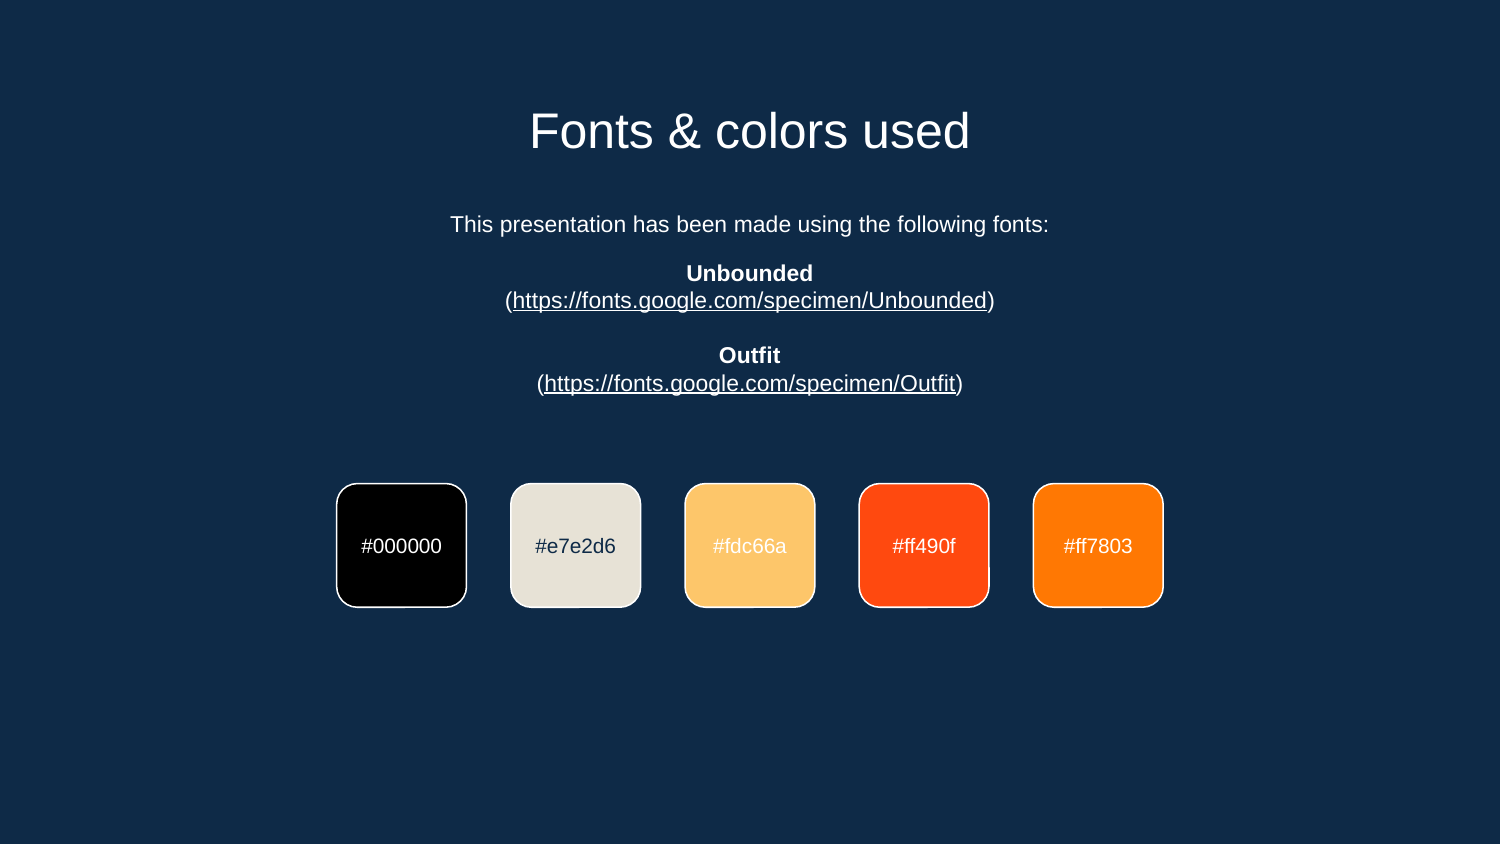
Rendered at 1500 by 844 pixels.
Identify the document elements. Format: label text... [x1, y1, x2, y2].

text_box [685, 582, 815, 608]
text_box #e7e2d6 [510, 509, 641, 582]
text_box [685, 483, 815, 509]
text_box #fdc66a [685, 509, 815, 582]
text_box This presentation has been made using the following fonts: Unbounded (https://fonts.google.com/specimen/Unbounded) Outfit (https://fonts.google.com/specimen/Outfit) [117, 194, 1383, 429]
text_box [336, 483, 467, 509]
text_box #ff7803 [1033, 509, 1164, 582]
text_box [510, 483, 641, 509]
text_box #ff490f [859, 509, 989, 582]
text_box [1033, 483, 1164, 509]
text_box #000000 [336, 509, 467, 582]
text_box [859, 582, 989, 608]
text_box [336, 582, 467, 608]
title Fonts & colors used [117, 83, 1383, 163]
text_box [859, 483, 989, 509]
text_box [510, 582, 641, 608]
text_box [1033, 582, 1164, 608]
